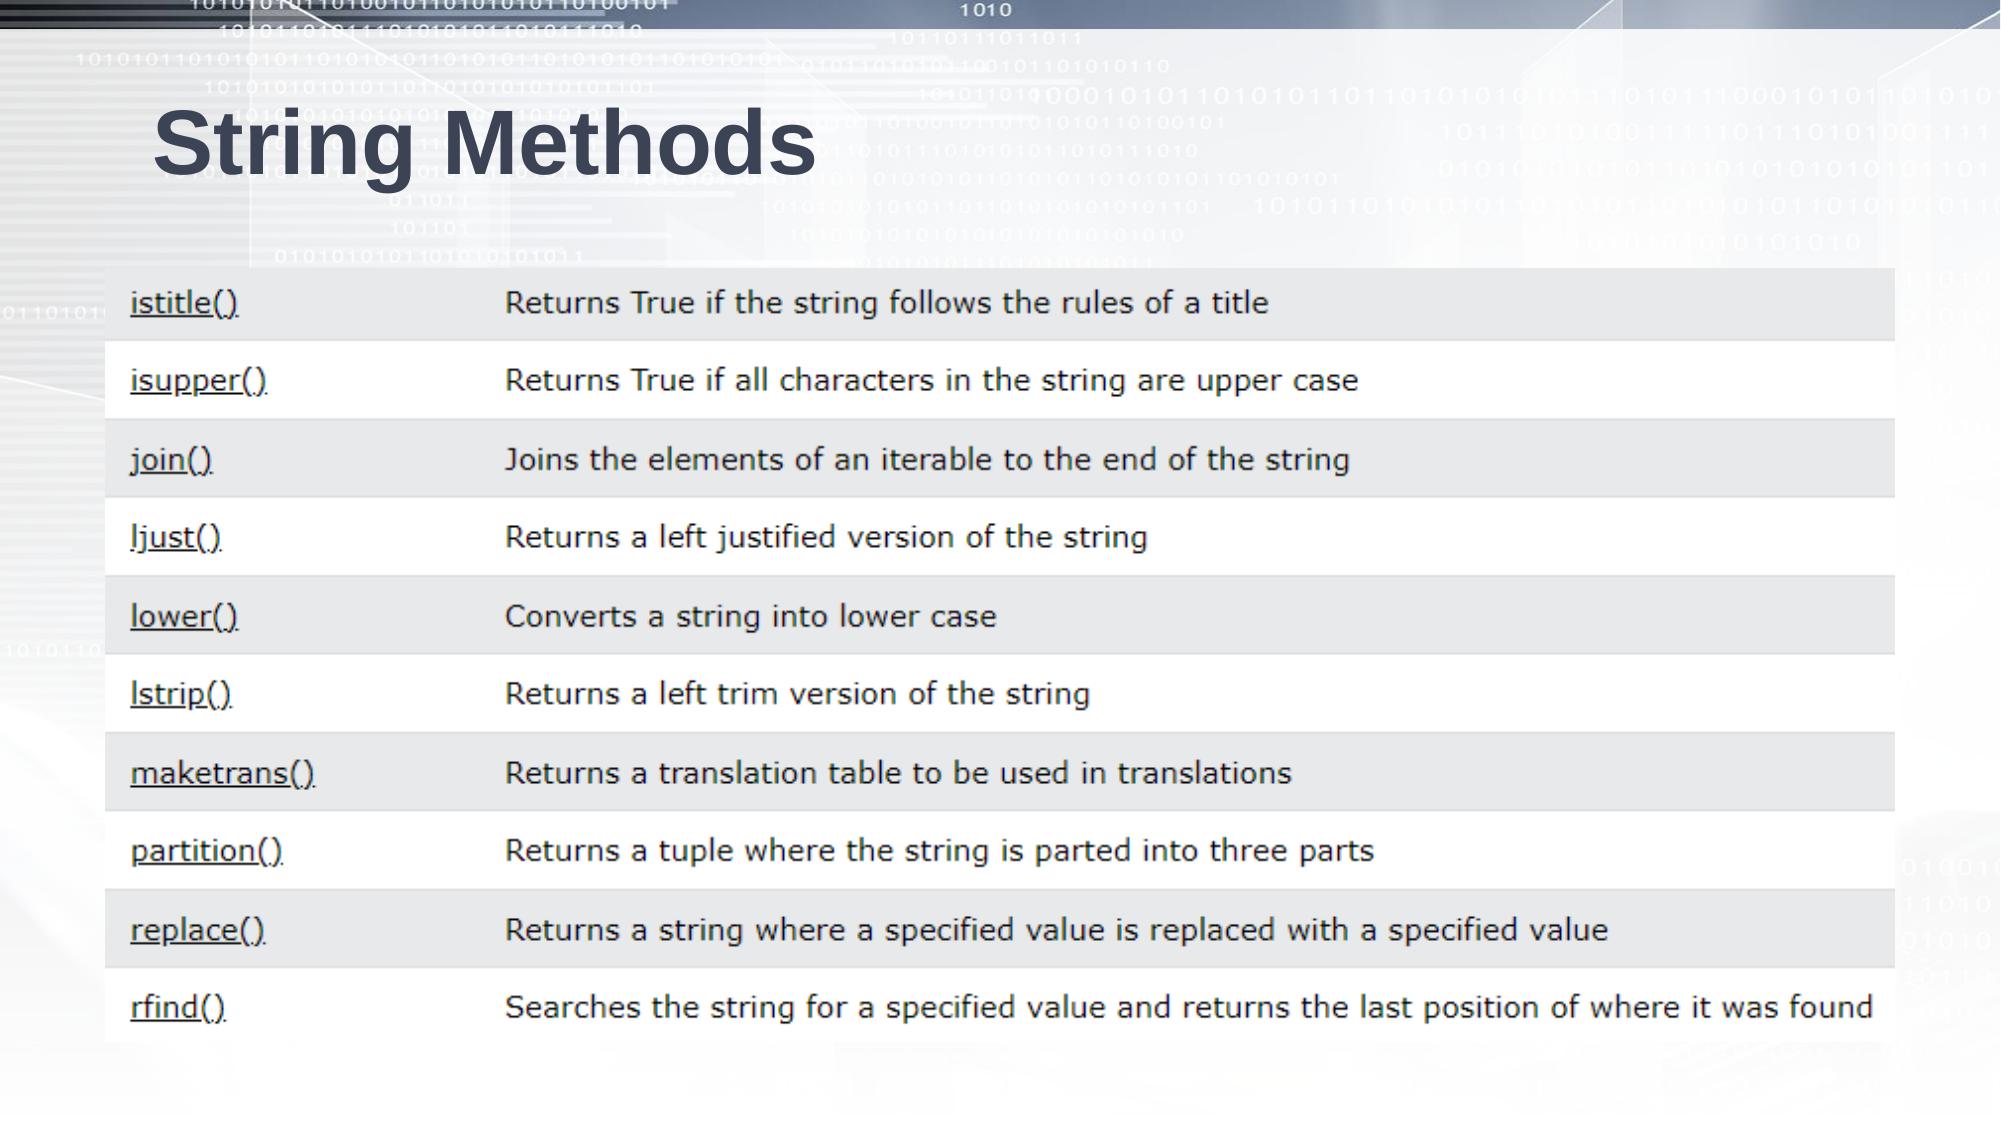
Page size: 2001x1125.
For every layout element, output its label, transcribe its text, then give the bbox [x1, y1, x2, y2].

title String Methods [137, 59, 1863, 230]
picture [0, 0, 2001, 1125]
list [105, 268, 1895, 1042]
